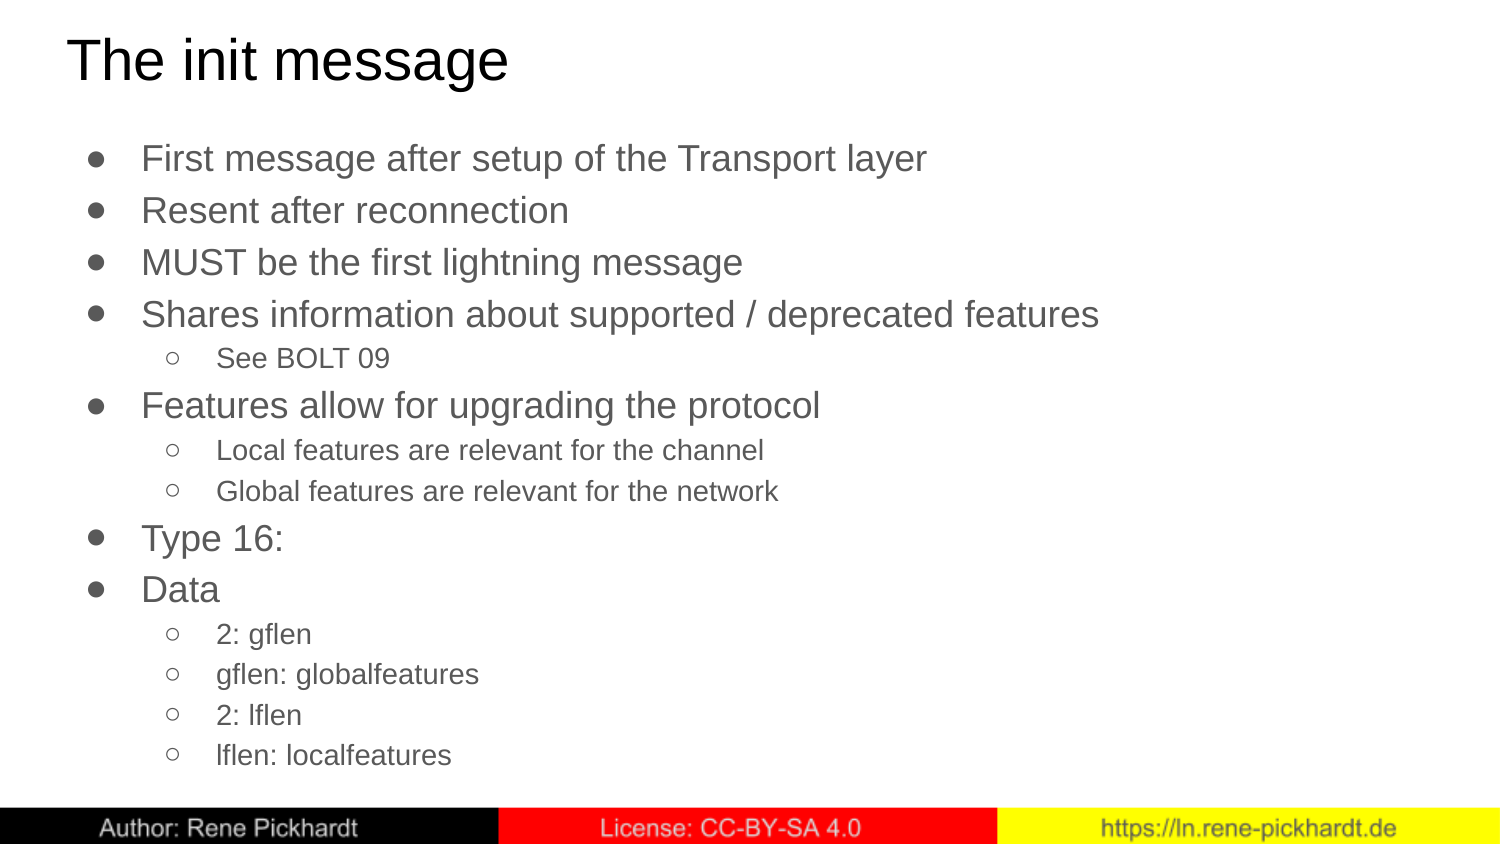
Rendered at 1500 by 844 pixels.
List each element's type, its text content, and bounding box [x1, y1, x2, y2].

picture [0, 0, 1500, 844]
title The init message [51, 7, 1449, 102]
list First message after setup of the Transport layer Resent after reconnection MUST be the first lightning message Shares information about supported / deprecated features See BOLT 09 Features allow for upgrading the protocol Local features are relevant for the channel Global features are relevant for the network Type 16: Data 2: gflen gflen: globalfeatures 2: lflen lflen: localfeatures [51, 112, 1449, 674]
